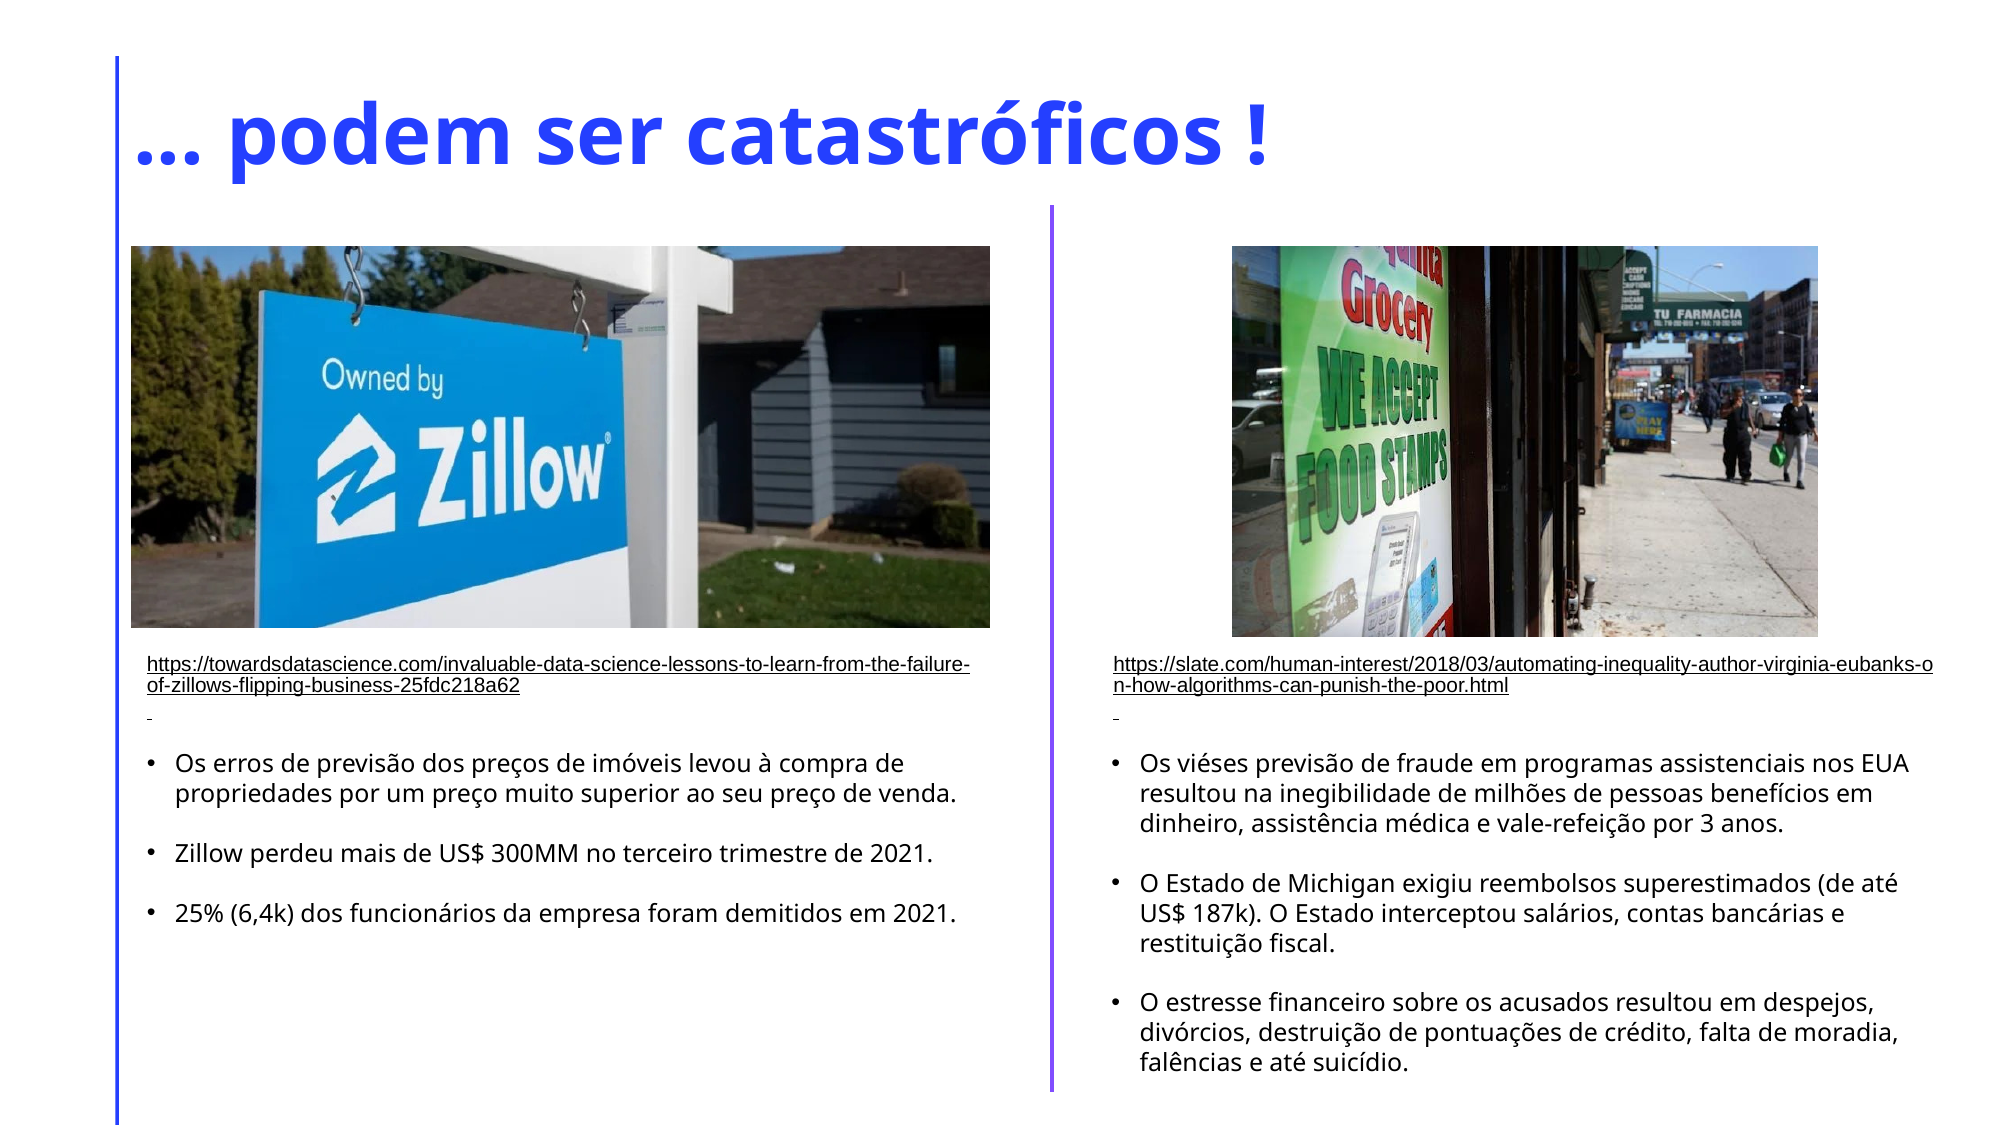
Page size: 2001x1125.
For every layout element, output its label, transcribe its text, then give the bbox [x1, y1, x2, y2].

title ... podem ser catastróficos ! [118, 28, 1863, 247]
picture [131, 245, 990, 628]
text_box Os viéses previsão de fraude em programas assistenciais nos EUA resultou na inegibilidade de milhões de pessoas benefícios em dinheiro, assistência médica e vale-refeição por 3 anos. O Estado de Michigan exigiu reembolsos superestimados (de até US$ 187k). O Estado interceptou salários, contas bancárias e restituição fiscal. O estresse financeiro sobre os acusados resultou em despejos, divórcios, destruição de pontuações de crédito, falta de moradia, falências e até suicídio. [1096, 739, 1955, 1085]
text_box Os erros de previsão dos preços de imóveis levou à compra de propriedades por um preço muito superior ao seu preço de venda. Zillow perdeu mais de US$ 300MM no terceiro trimestre de 2021. 25% (6,4k) dos funcionários da empresa foram demitidos em 2021. [131, 739, 990, 935]
picture [1232, 245, 1819, 637]
text_box https://slate.com/human-interest/2018/03/automating-inequality-author-virginia-eubanks-on-how-algorithms-can-punish-the-poor.html [1098, 643, 1956, 709]
text_box https://towardsdatascience.com/invaluable-data-science-lessons-to-learn-from-the-failure-of-zillows-flipping-business-25fdc218a62 [131, 643, 990, 709]
